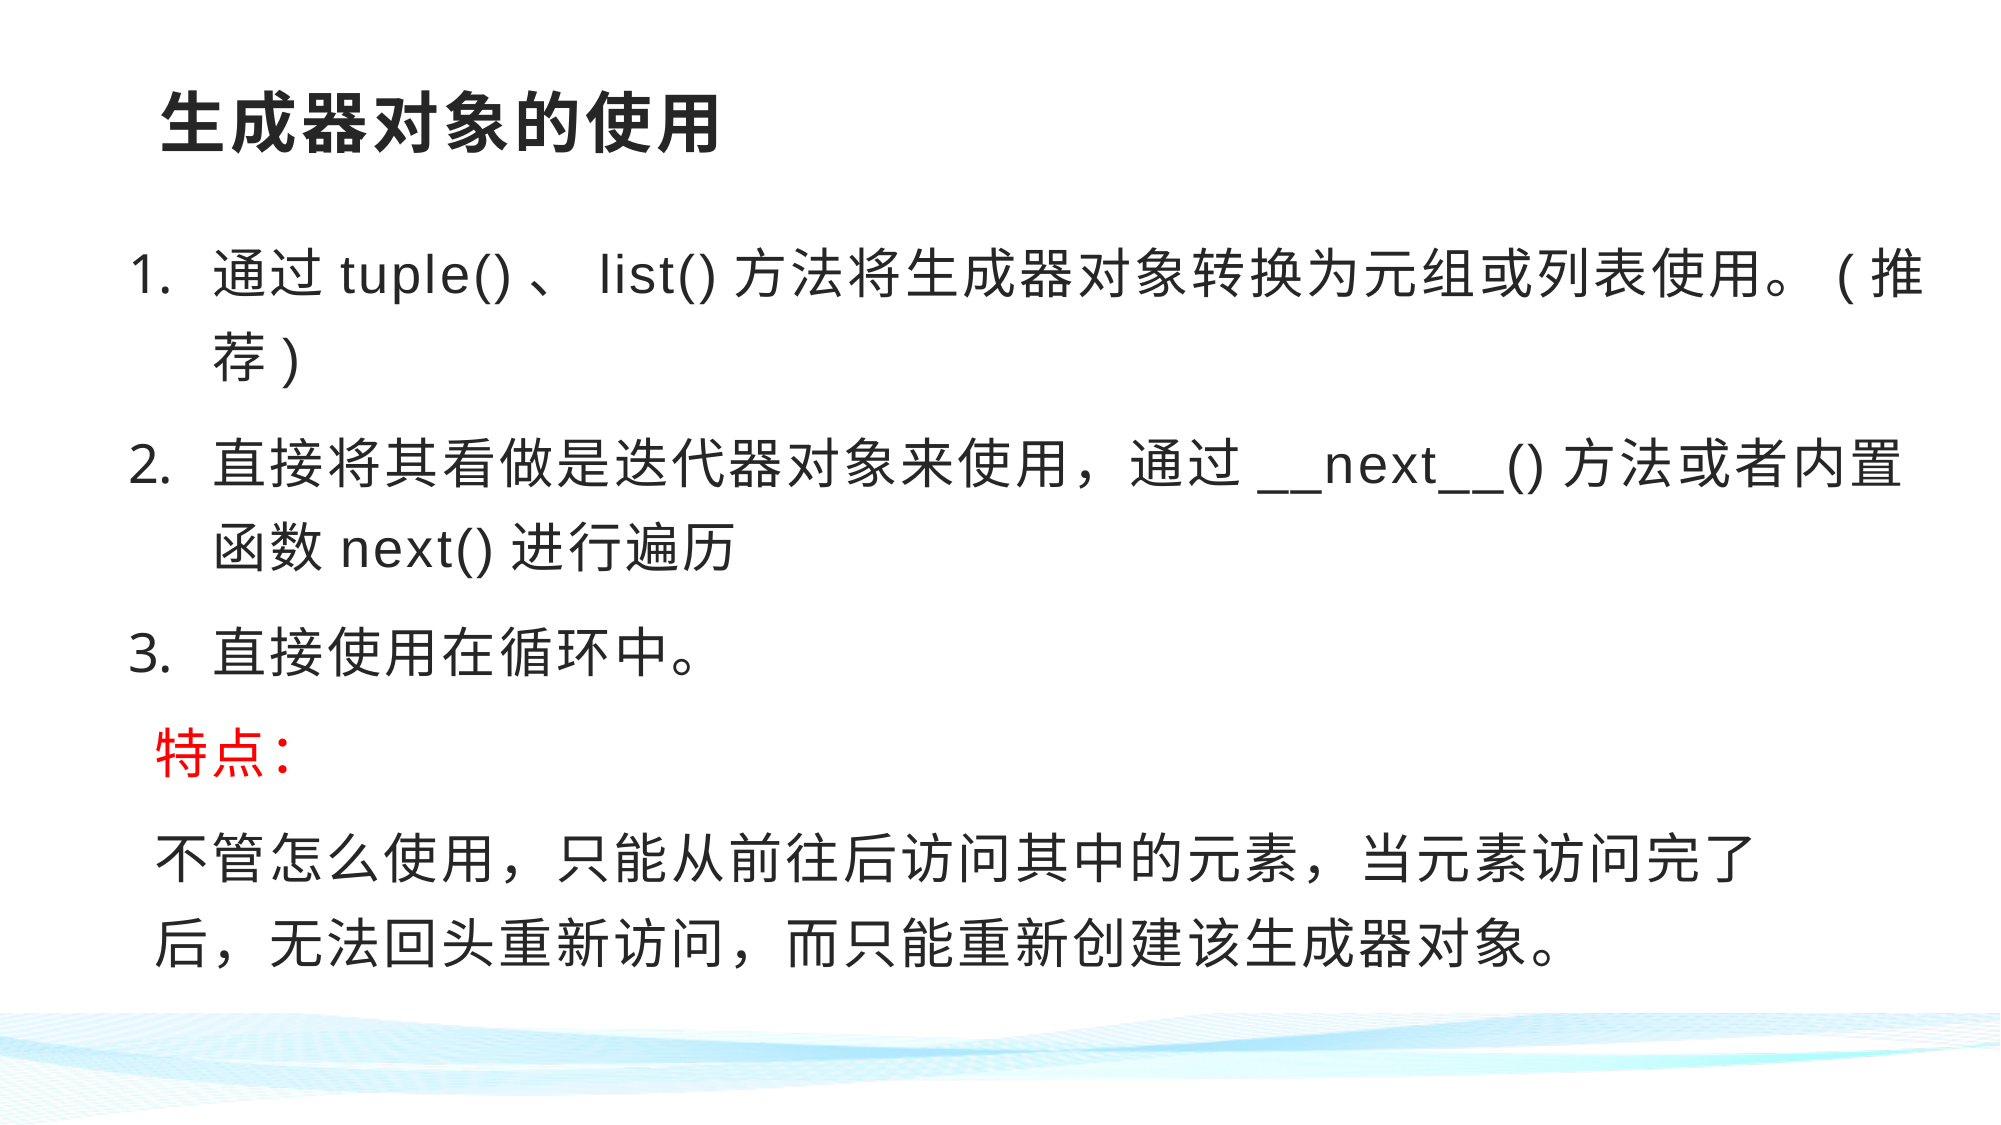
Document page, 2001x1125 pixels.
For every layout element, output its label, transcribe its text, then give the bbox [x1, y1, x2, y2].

list 通过tuple()、list()方法将生成器对象转换为元组或列表使用。(推荐) 直接将其看做是迭代器对象来使用，通过__next__()方法或者内置函数next()进行遍历 直接使用在循环中。 [113, 212, 1958, 669]
text_box 特点： 不管怎么使用，只能从前往后访问其中的元素，当元素访问完了后，无法回头重新访问，而只能重新创建该生成器对象。 [139, 692, 1784, 1024]
picture [0, 1013, 2000, 1125]
slide_number [1412, 1041, 1856, 1094]
title 生成器对象的使用 [109, 72, 1891, 191]
